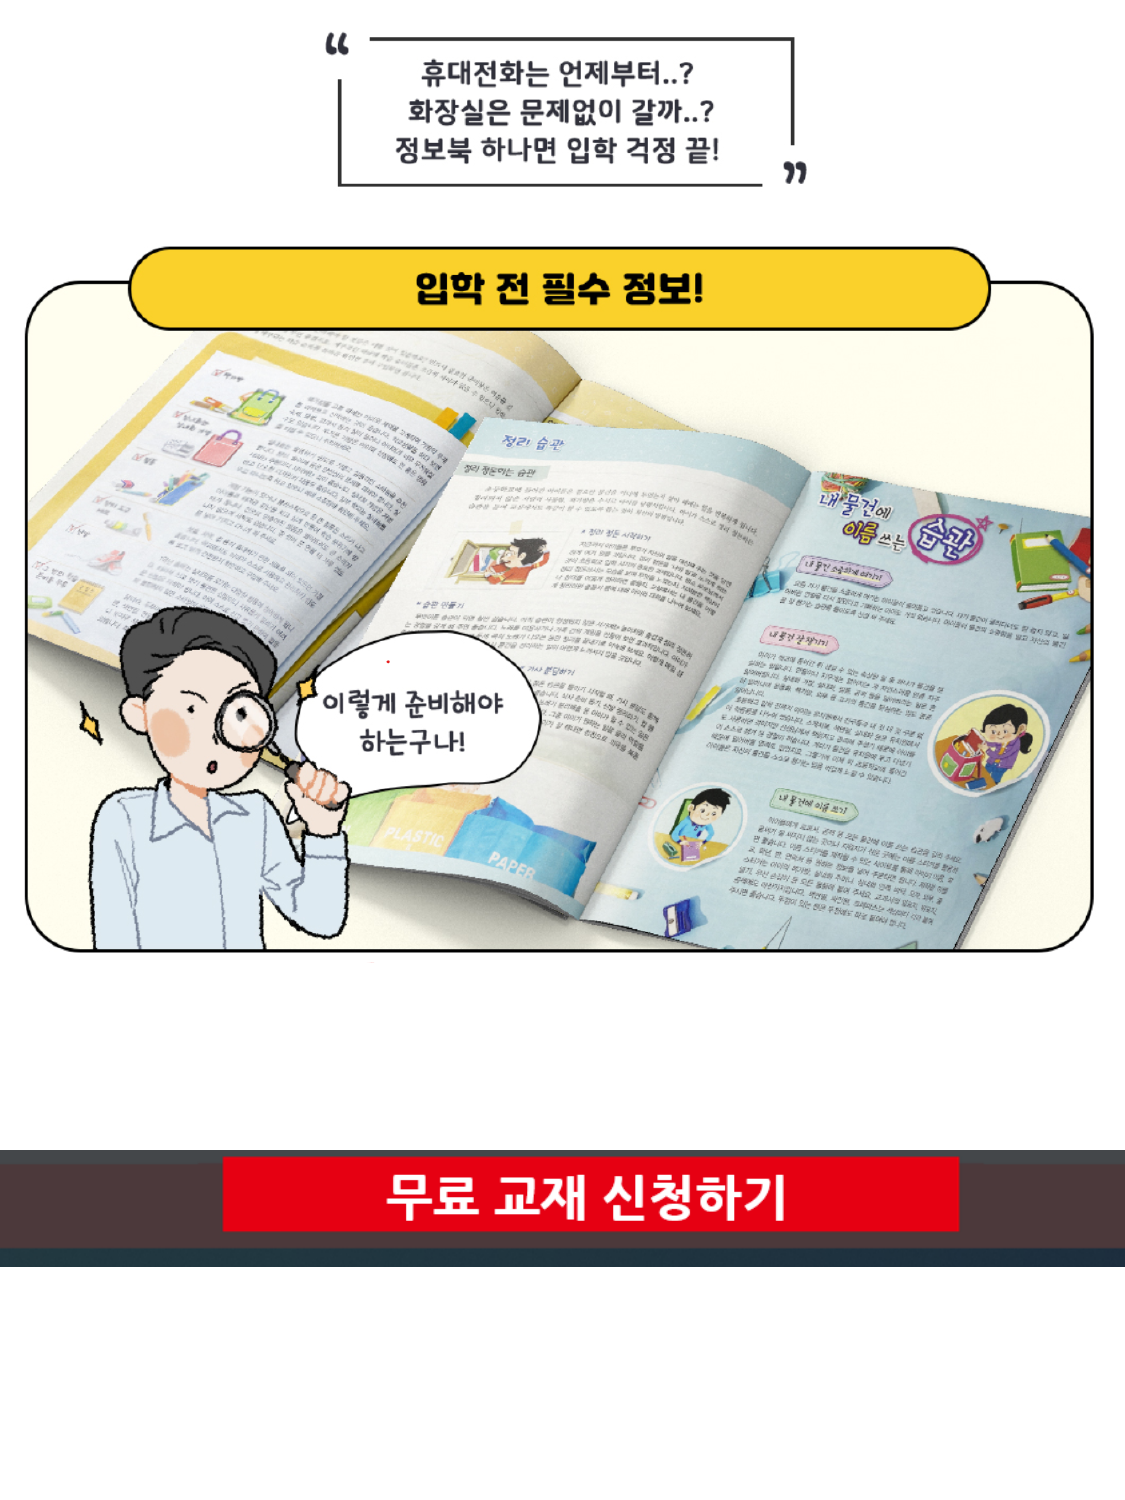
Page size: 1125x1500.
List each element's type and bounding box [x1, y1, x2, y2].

picture [0, 1150, 1125, 1267]
picture [0, 5, 1122, 963]
